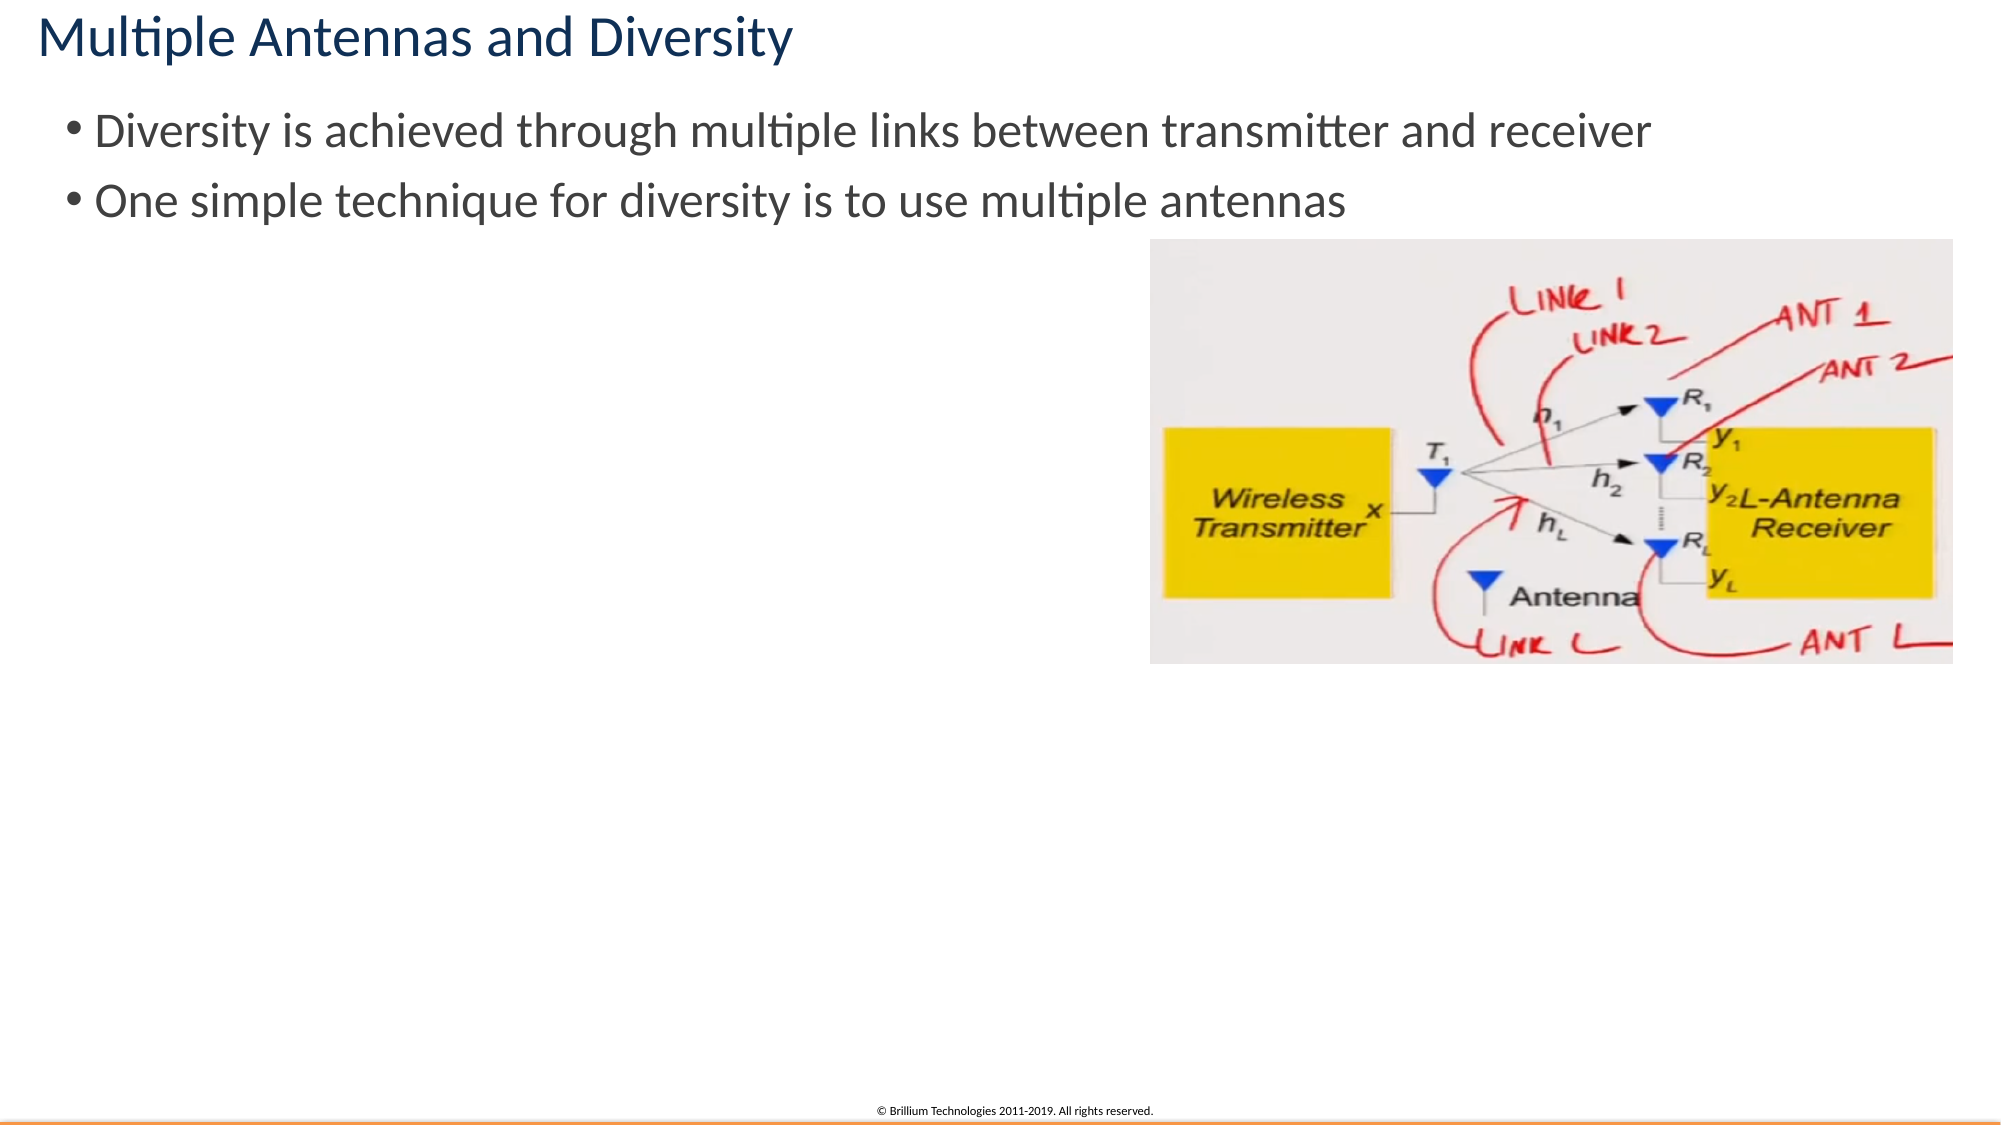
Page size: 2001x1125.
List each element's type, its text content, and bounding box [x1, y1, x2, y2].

picture [1150, 239, 1953, 664]
list Diversity is achieved through multiple links between transmitter and receiver One simple technique for diversity is to use multiple antennas [35, 90, 1900, 1067]
title Multiple Antennas and Diversity [22, 0, 1900, 66]
